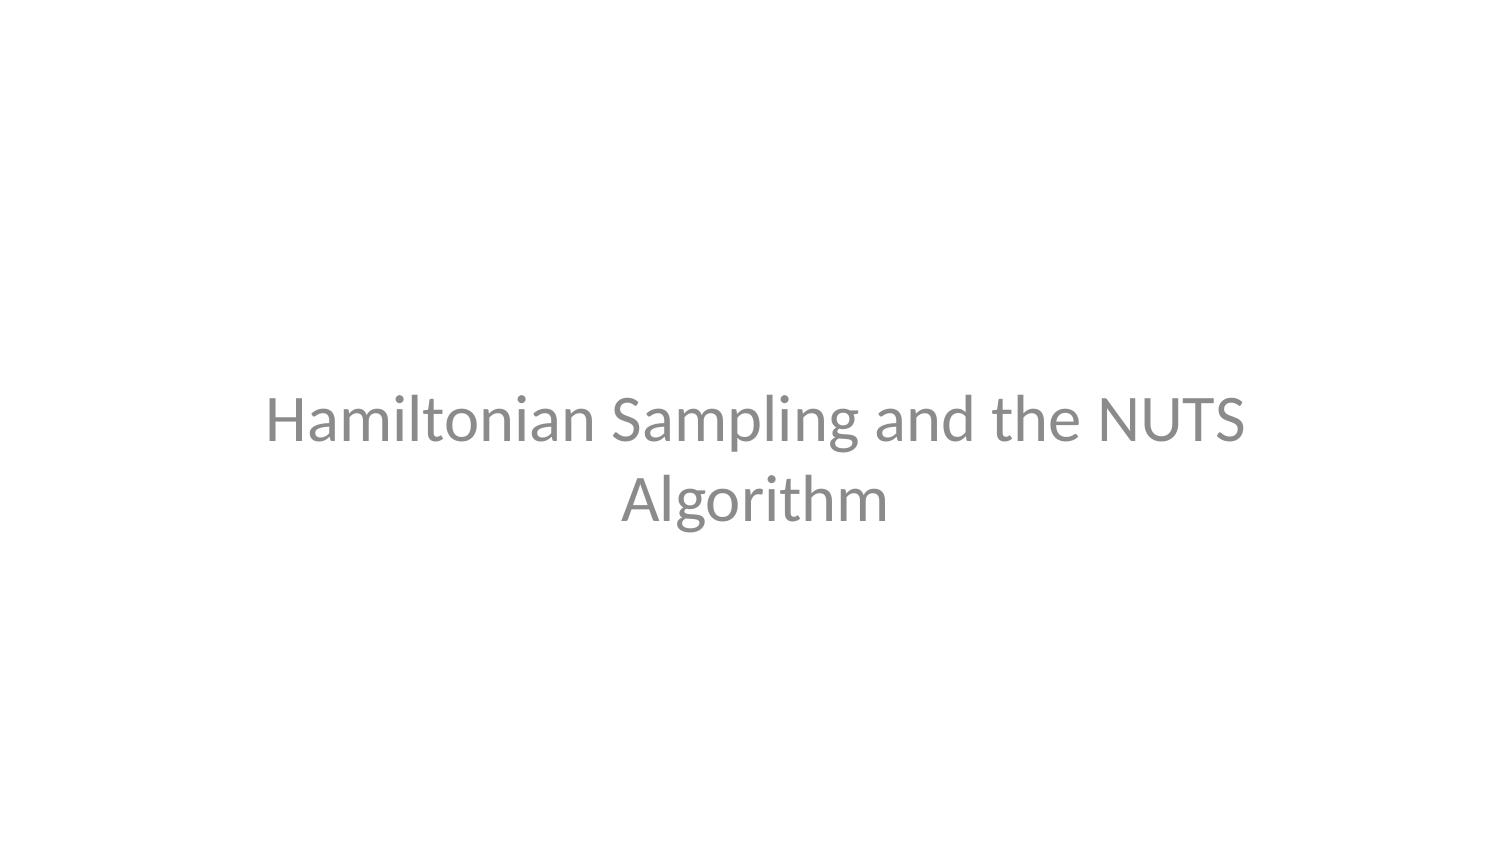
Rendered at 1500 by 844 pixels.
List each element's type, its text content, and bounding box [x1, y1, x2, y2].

list Hamiltonian Sampling and the NUTS Algorithm [118, 357, 1394, 543]
